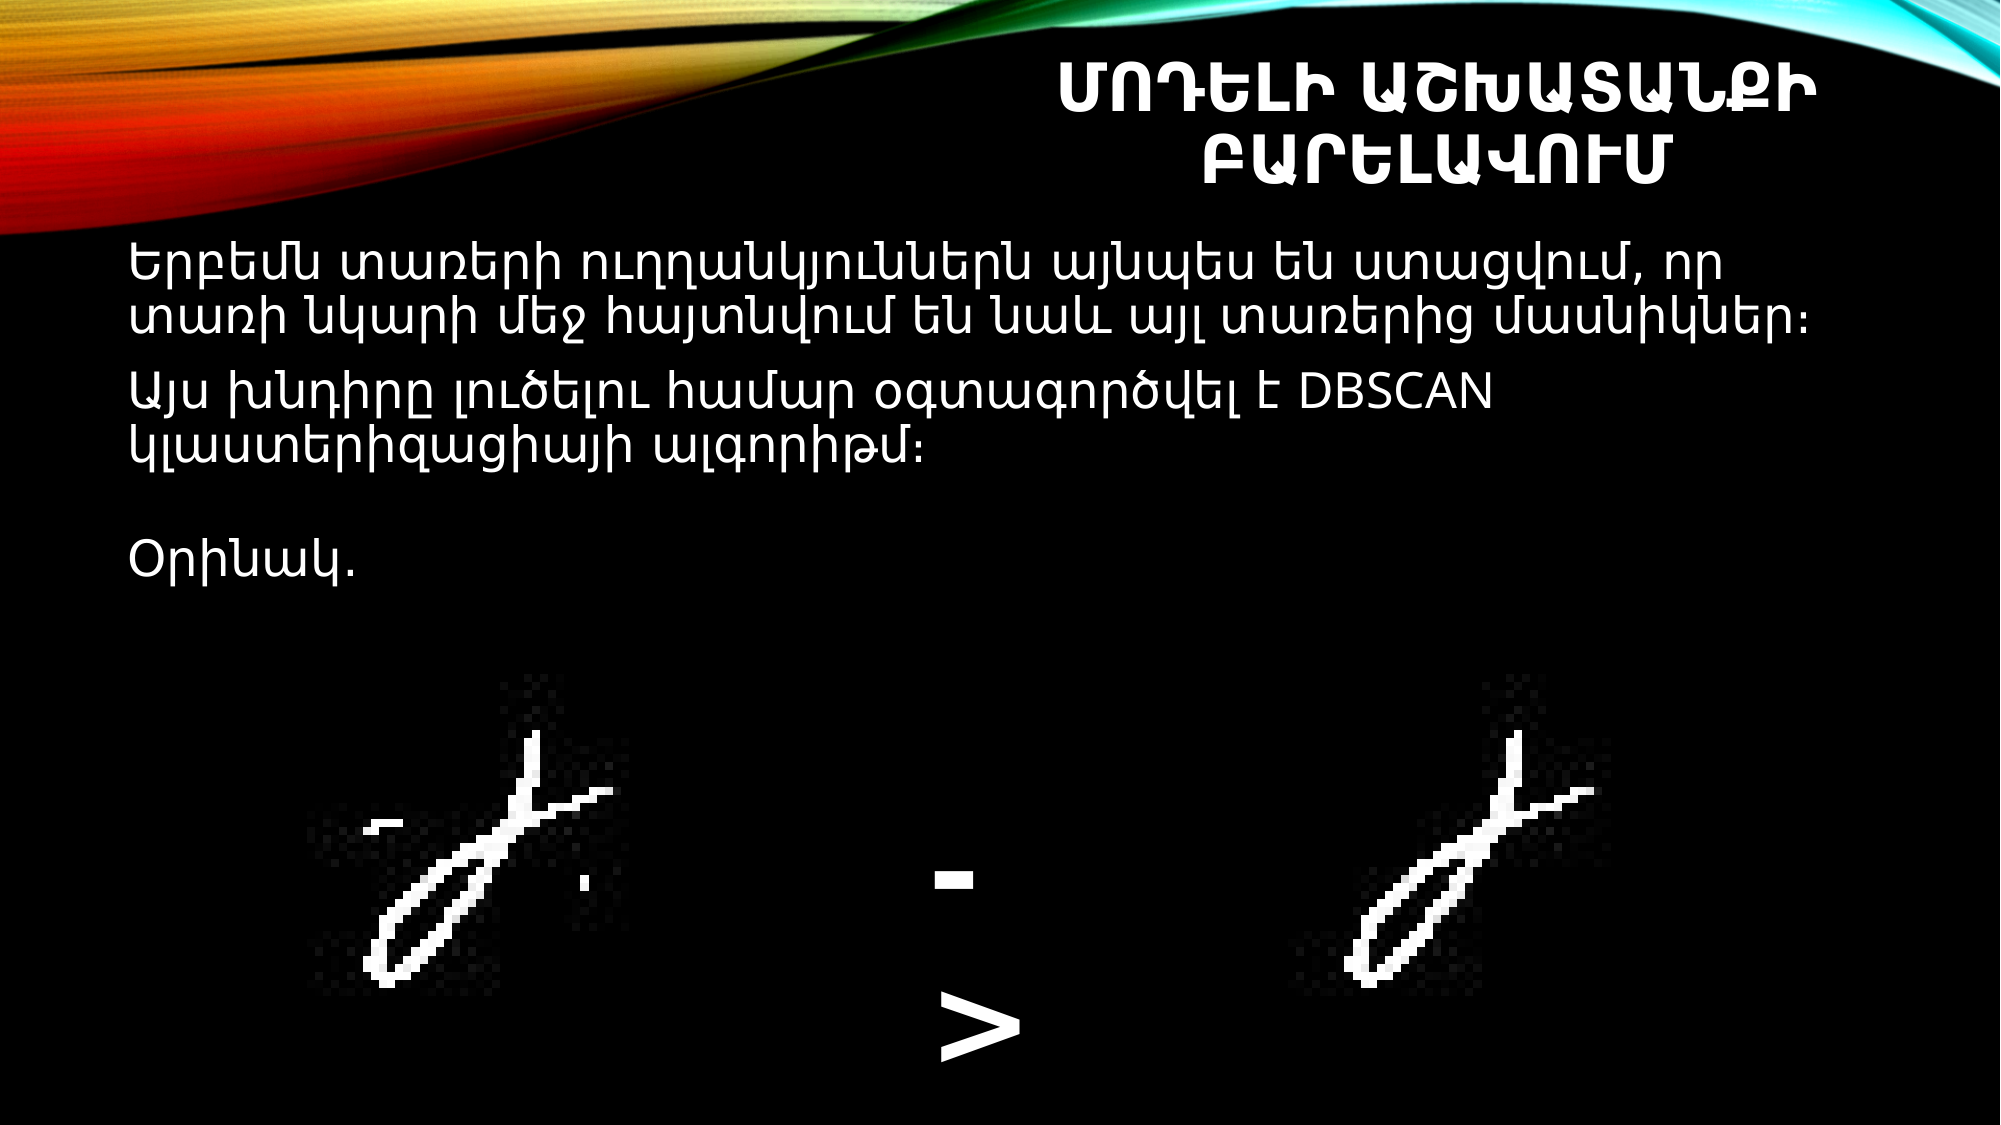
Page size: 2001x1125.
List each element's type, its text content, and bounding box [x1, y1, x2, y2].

picture [1224, 610, 1740, 1125]
text_box -> [914, 784, 1069, 1100]
list Երբեմն տառերի ուղղանկյուններն այնպես են ստացվում, որ տառի նկարի մեջ հայտնվում են նաև այլ տառերից մասնիկներ։ Այս խնդիրը լուծելու համար օգտագործվել է DBSCAN կլաստերիզացիայի ալգորիթմ։ Օրինակ․ [112, 229, 1888, 635]
picture [0, 0, 874, 237]
picture [243, 610, 759, 1125]
title Մոդելի աշխատանքի բարելավում [874, 0, 2000, 252]
